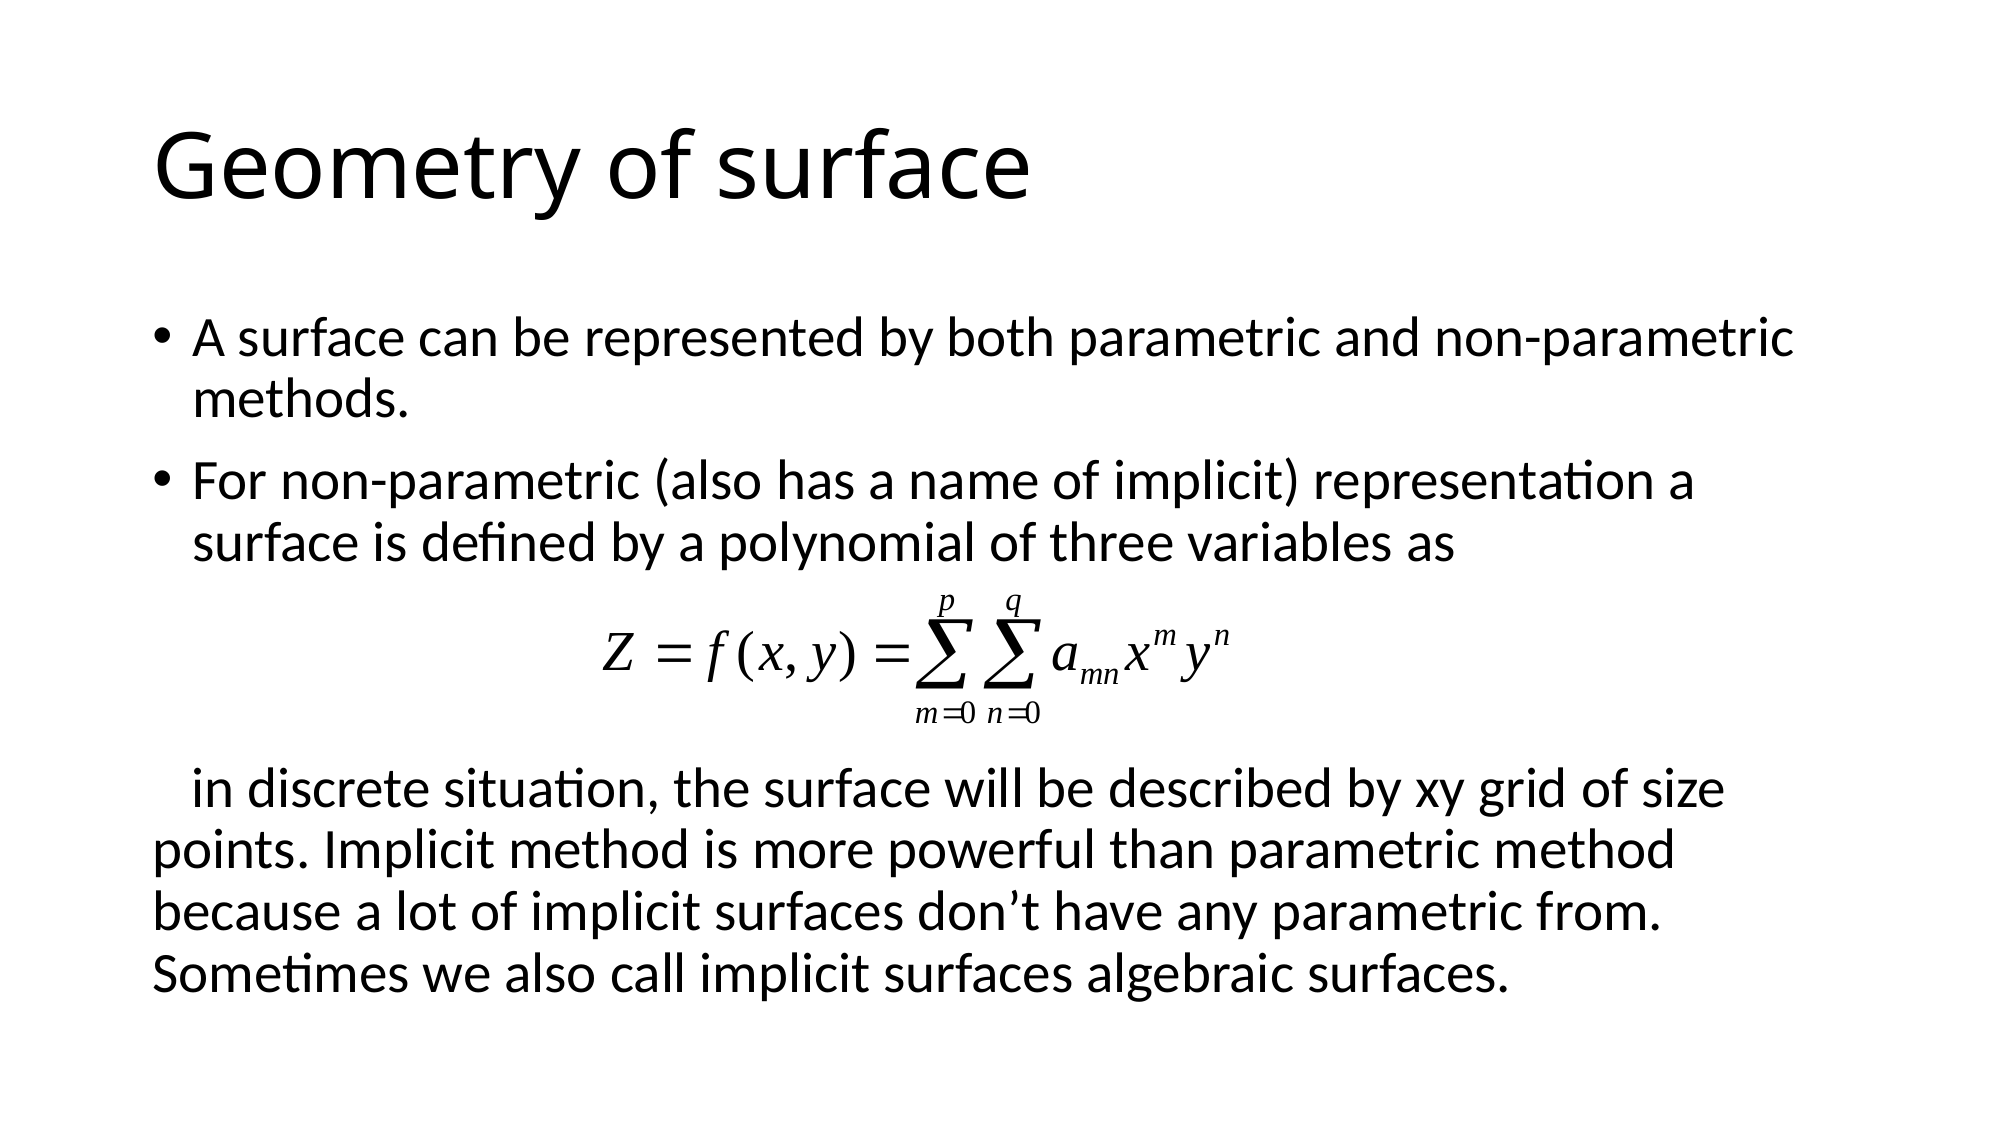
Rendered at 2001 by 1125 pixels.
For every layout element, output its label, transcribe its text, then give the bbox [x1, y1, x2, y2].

title Geometry of surface [137, 59, 1863, 278]
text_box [592, 576, 1247, 737]
